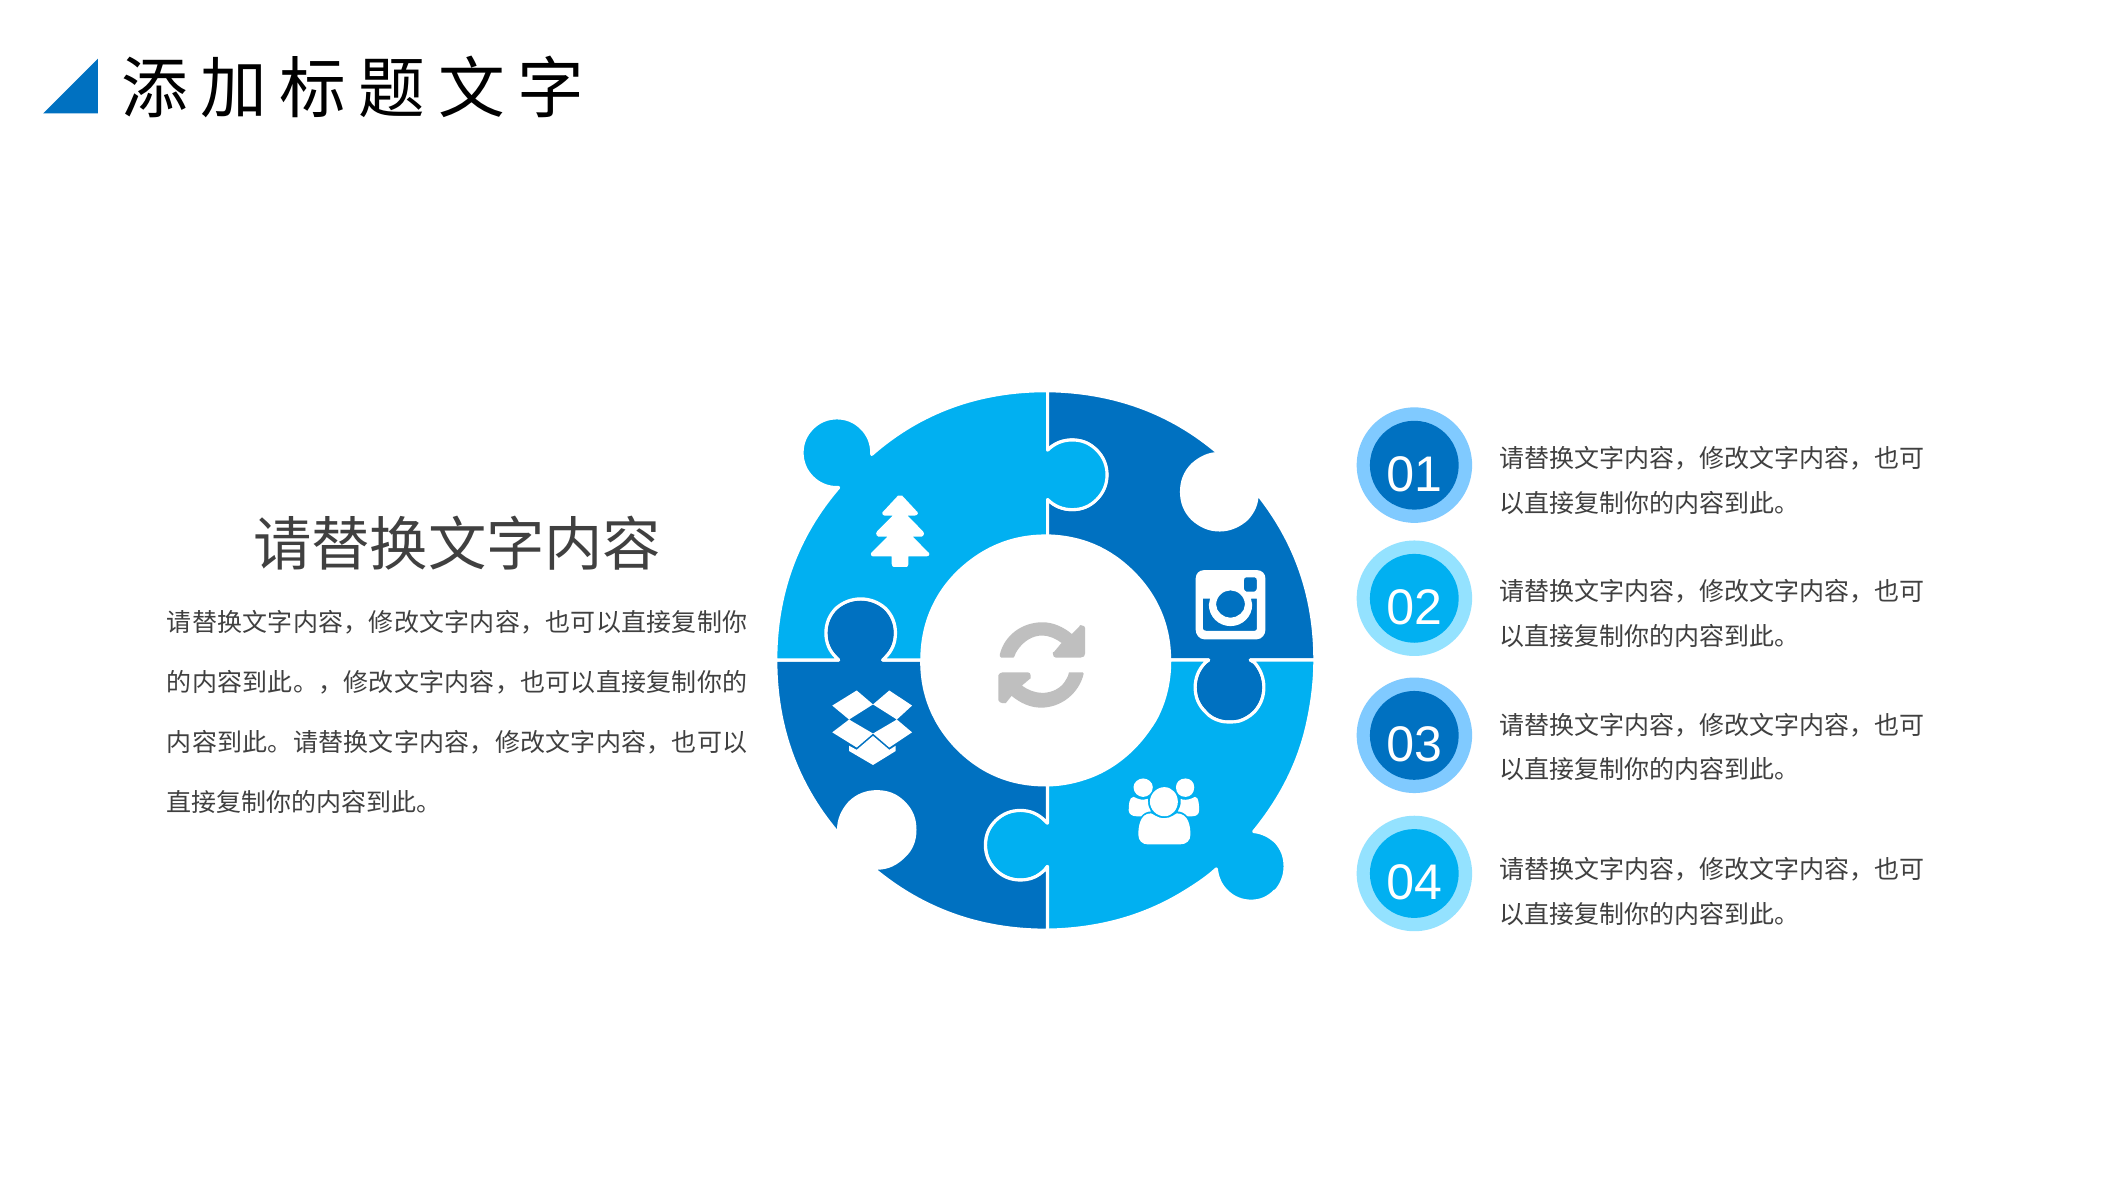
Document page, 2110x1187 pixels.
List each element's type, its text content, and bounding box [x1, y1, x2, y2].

text_box [999, 622, 1086, 658]
text_box [998, 672, 1084, 708]
text_box 请替换文字内容，修改文字内容，也可以直接复制你的内容到此。 [1499, 839, 1927, 929]
text_box [1128, 778, 1200, 845]
text_box 添加标题文字 [106, 37, 600, 133]
text_box [986, 660, 1315, 931]
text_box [1356, 815, 1473, 932]
text_box [40, 56, 99, 115]
text_box [870, 495, 930, 567]
text_box [1195, 570, 1266, 640]
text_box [1356, 540, 1473, 656]
text_box [775, 390, 1108, 661]
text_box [1356, 677, 1473, 794]
text_box 请替换文字内容，修改文字内容，也可以直接复制你的内容到此。 [1499, 560, 1927, 651]
text_box [775, 599, 1048, 931]
text_box 请替换文字内容，修改文字内容，也可以直接复制你的内容到此。 [1499, 694, 1927, 784]
text_box 请替换文字内容，修改文字内容，也可以直接复制你的内容到此。 [1499, 428, 1927, 518]
text_box 请替换文字内容 请替换文字内容，修改文字内容，也可以直接复制你的内容到此。，修改文字内容，也可以直接复制你的内容到此。请替换文字内容，修改文字内容，也可以直接复制你的内容到此。 [166, 472, 749, 817]
text_box [1048, 390, 1315, 721]
text_box [832, 690, 913, 766]
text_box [1356, 407, 1473, 523]
